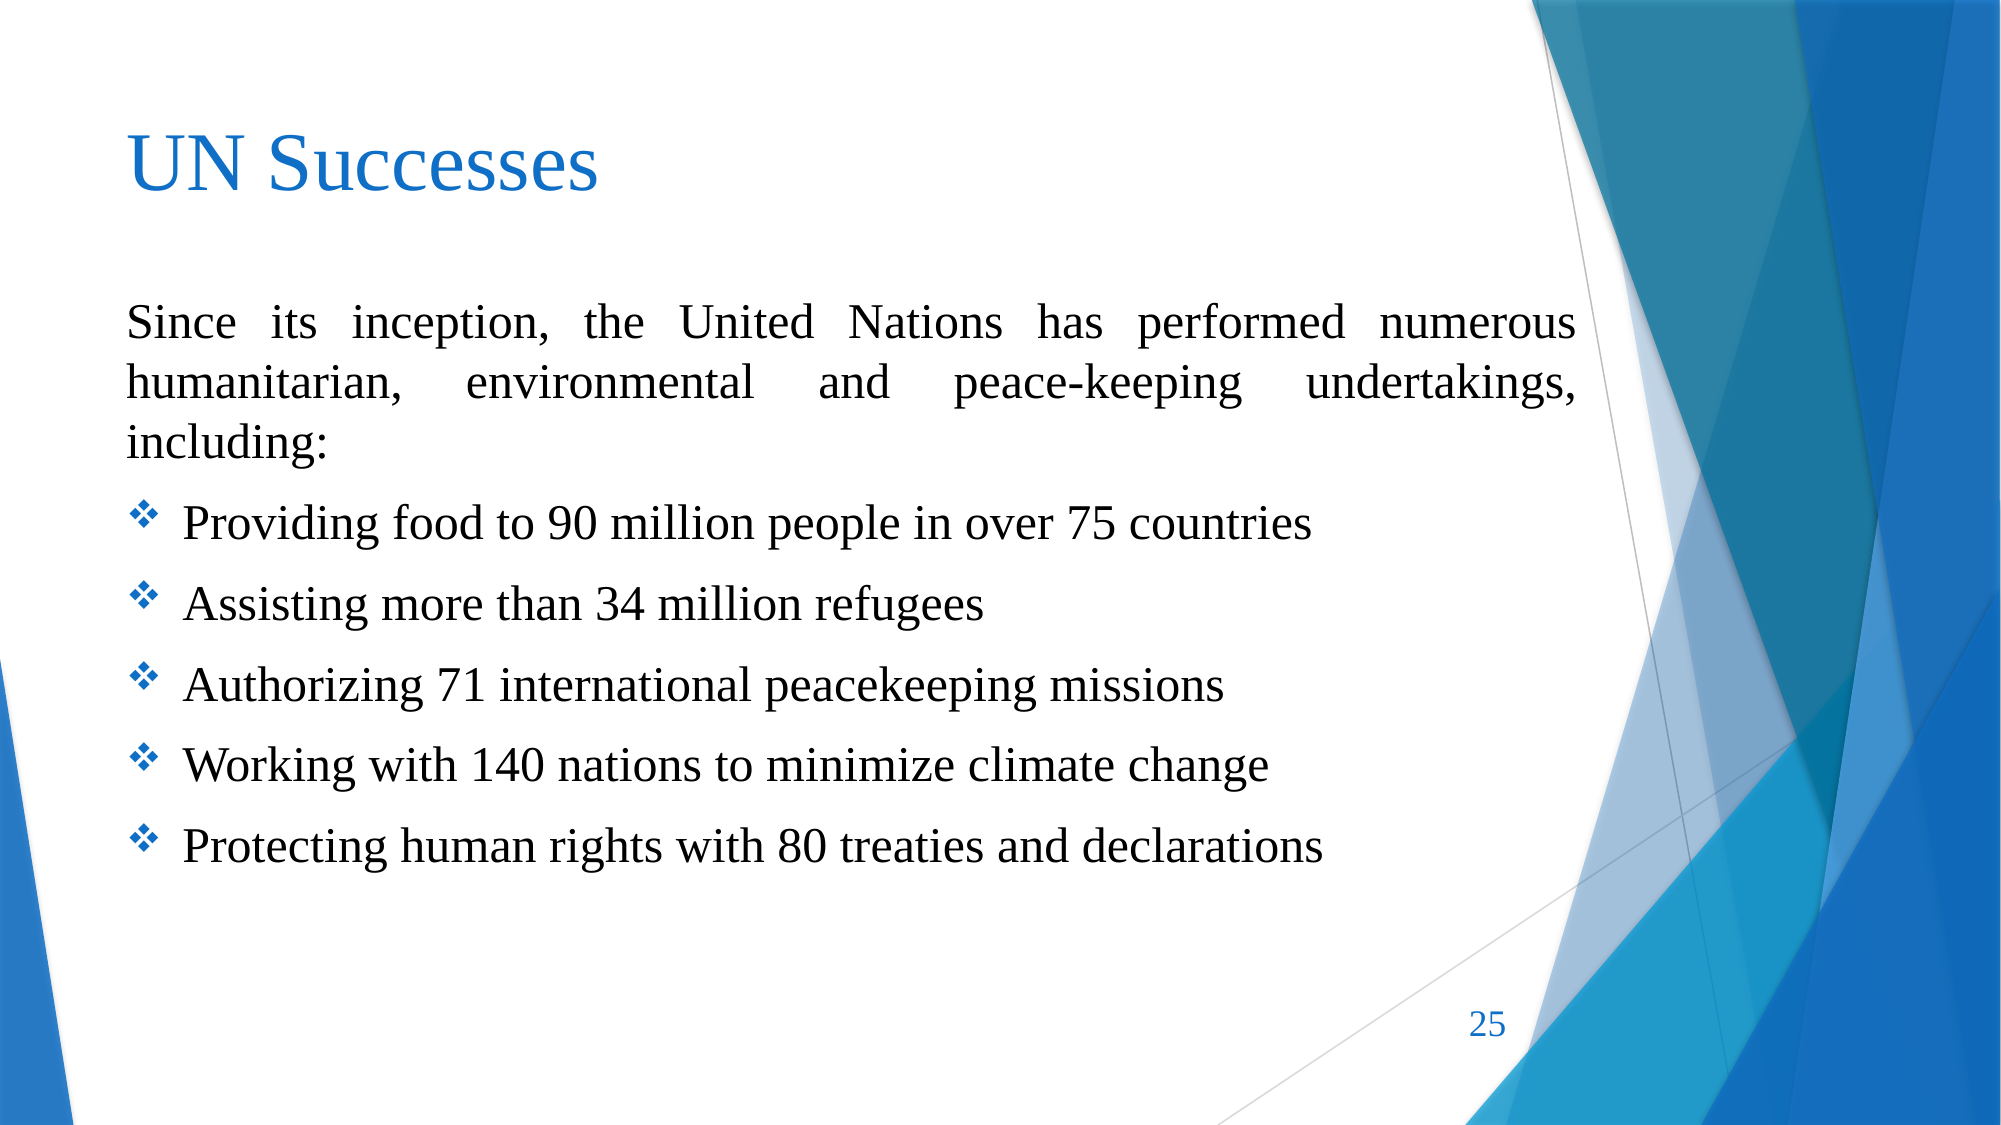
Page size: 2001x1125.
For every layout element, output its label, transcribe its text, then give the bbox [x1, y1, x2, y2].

title UN Successes [111, 99, 1522, 280]
list Since its inception, the United Nations has performed numerous humanitarian, environmental and peace-keeping undertakings, including: Providing food to 90 million people in over 75 countries Assisting more than 34 million refugees Authorizing 71 international peacekeeping missions Working with 140 nations to minimize climate change Protecting human rights with 80 treaties and declarations [111, 280, 1593, 926]
slide_number 25 [1409, 991, 1522, 1051]
